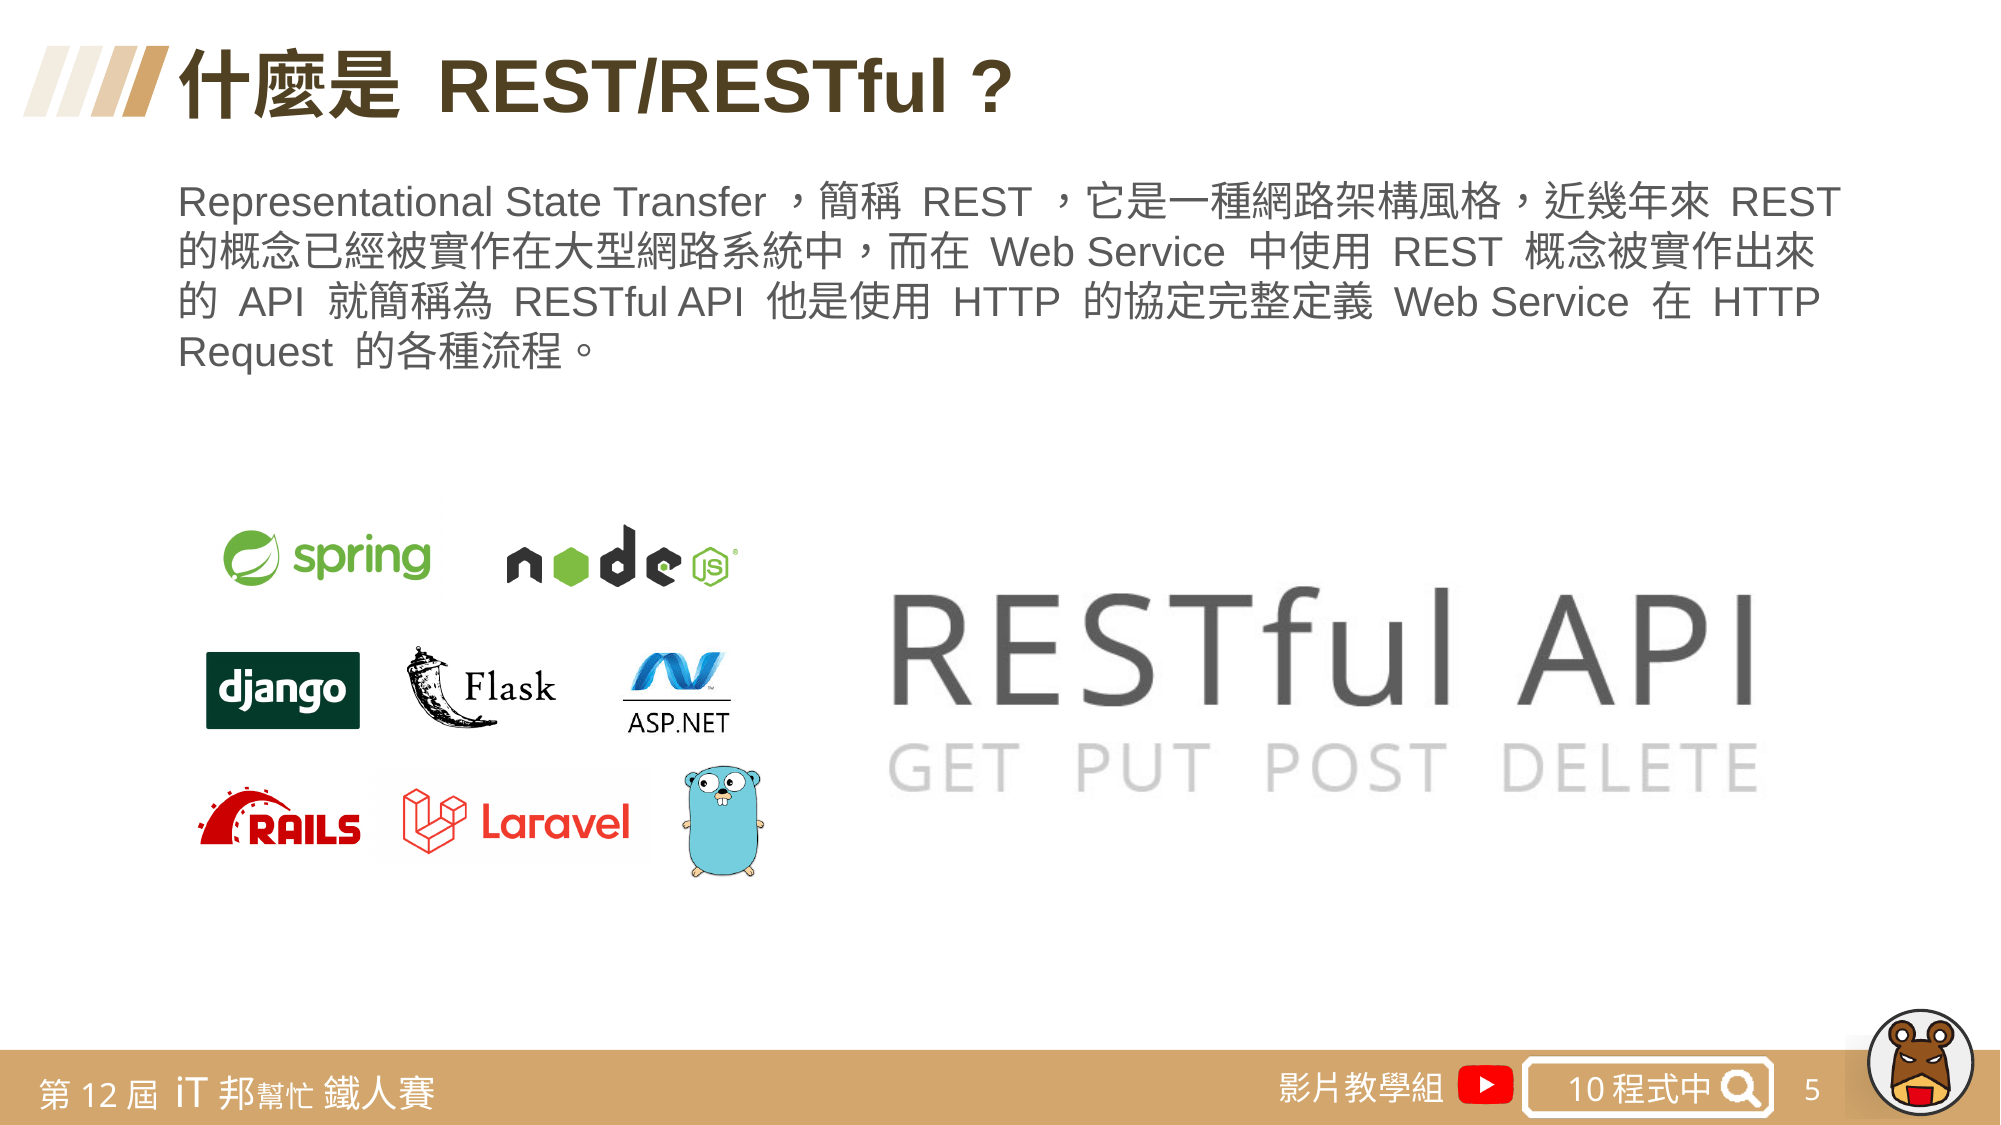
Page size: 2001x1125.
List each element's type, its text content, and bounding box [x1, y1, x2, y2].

picture [213, 494, 445, 615]
picture [844, 461, 1801, 919]
picture [1871, 1012, 1971, 1112]
picture [407, 646, 562, 734]
picture [1410, 962, 1774, 1125]
picture [196, 647, 370, 734]
picture [194, 783, 363, 847]
picture [507, 494, 738, 619]
picture [369, 635, 794, 891]
text_box Representational State Transfer，簡稱 REST，它是一種網路架構風格，近幾年來 REST 的概念已經被實作在大型網路系統中，而在 Web Service 中使用 REST 概念被實作出來的 API 就簡稱為 RESTful API 他是使用 HTTP 的協定完整定義 Web Service 在 HTTP Request 的各種流程。 [162, 167, 1864, 383]
list 什麼是 REST/RESTful ? [162, 40, 1691, 138]
